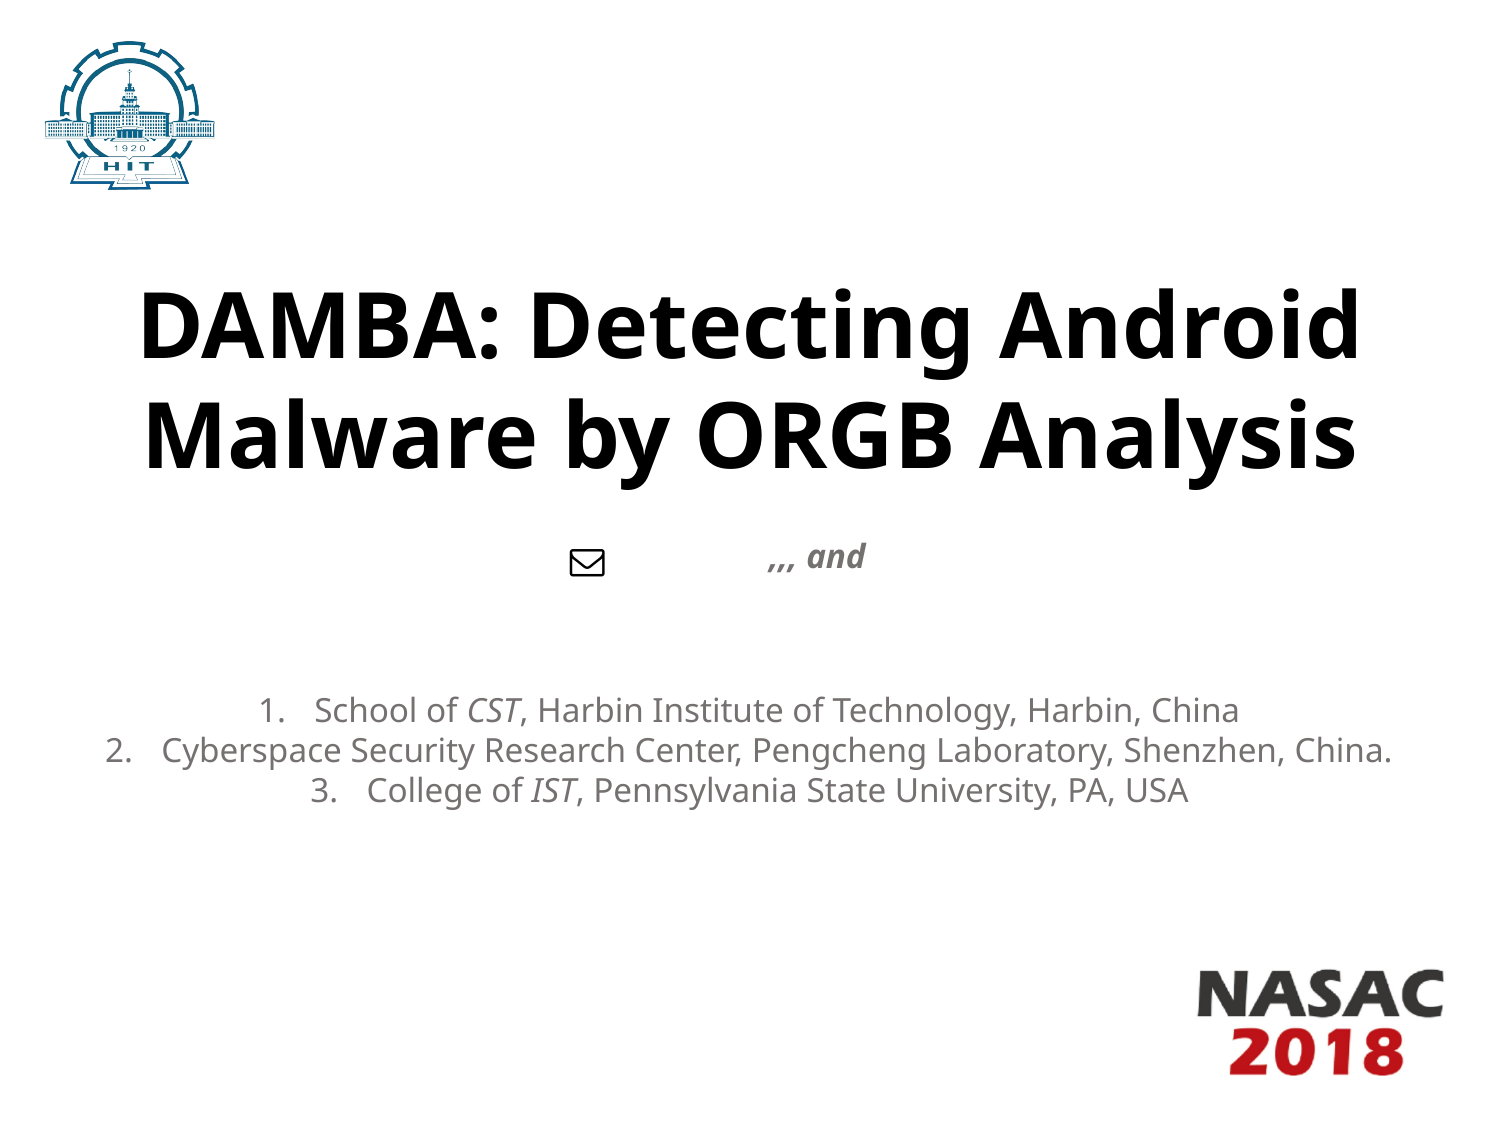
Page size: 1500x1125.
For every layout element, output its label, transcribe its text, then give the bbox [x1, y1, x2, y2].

picture [569, 544, 605, 580]
picture [28, 32, 232, 200]
picture [1193, 964, 1446, 1079]
text_box School of CST, Harbin Institute of Technology, Harbin, China Cyberspace Security Research Center, Pengcheng Laboratory, Shenzhen, China. College of IST, Pennsylvania State University, PA, USA [0, 682, 1500, 817]
title DAMBA: Detecting Android Malware by ORGB Analysis [0, 233, 1500, 495]
